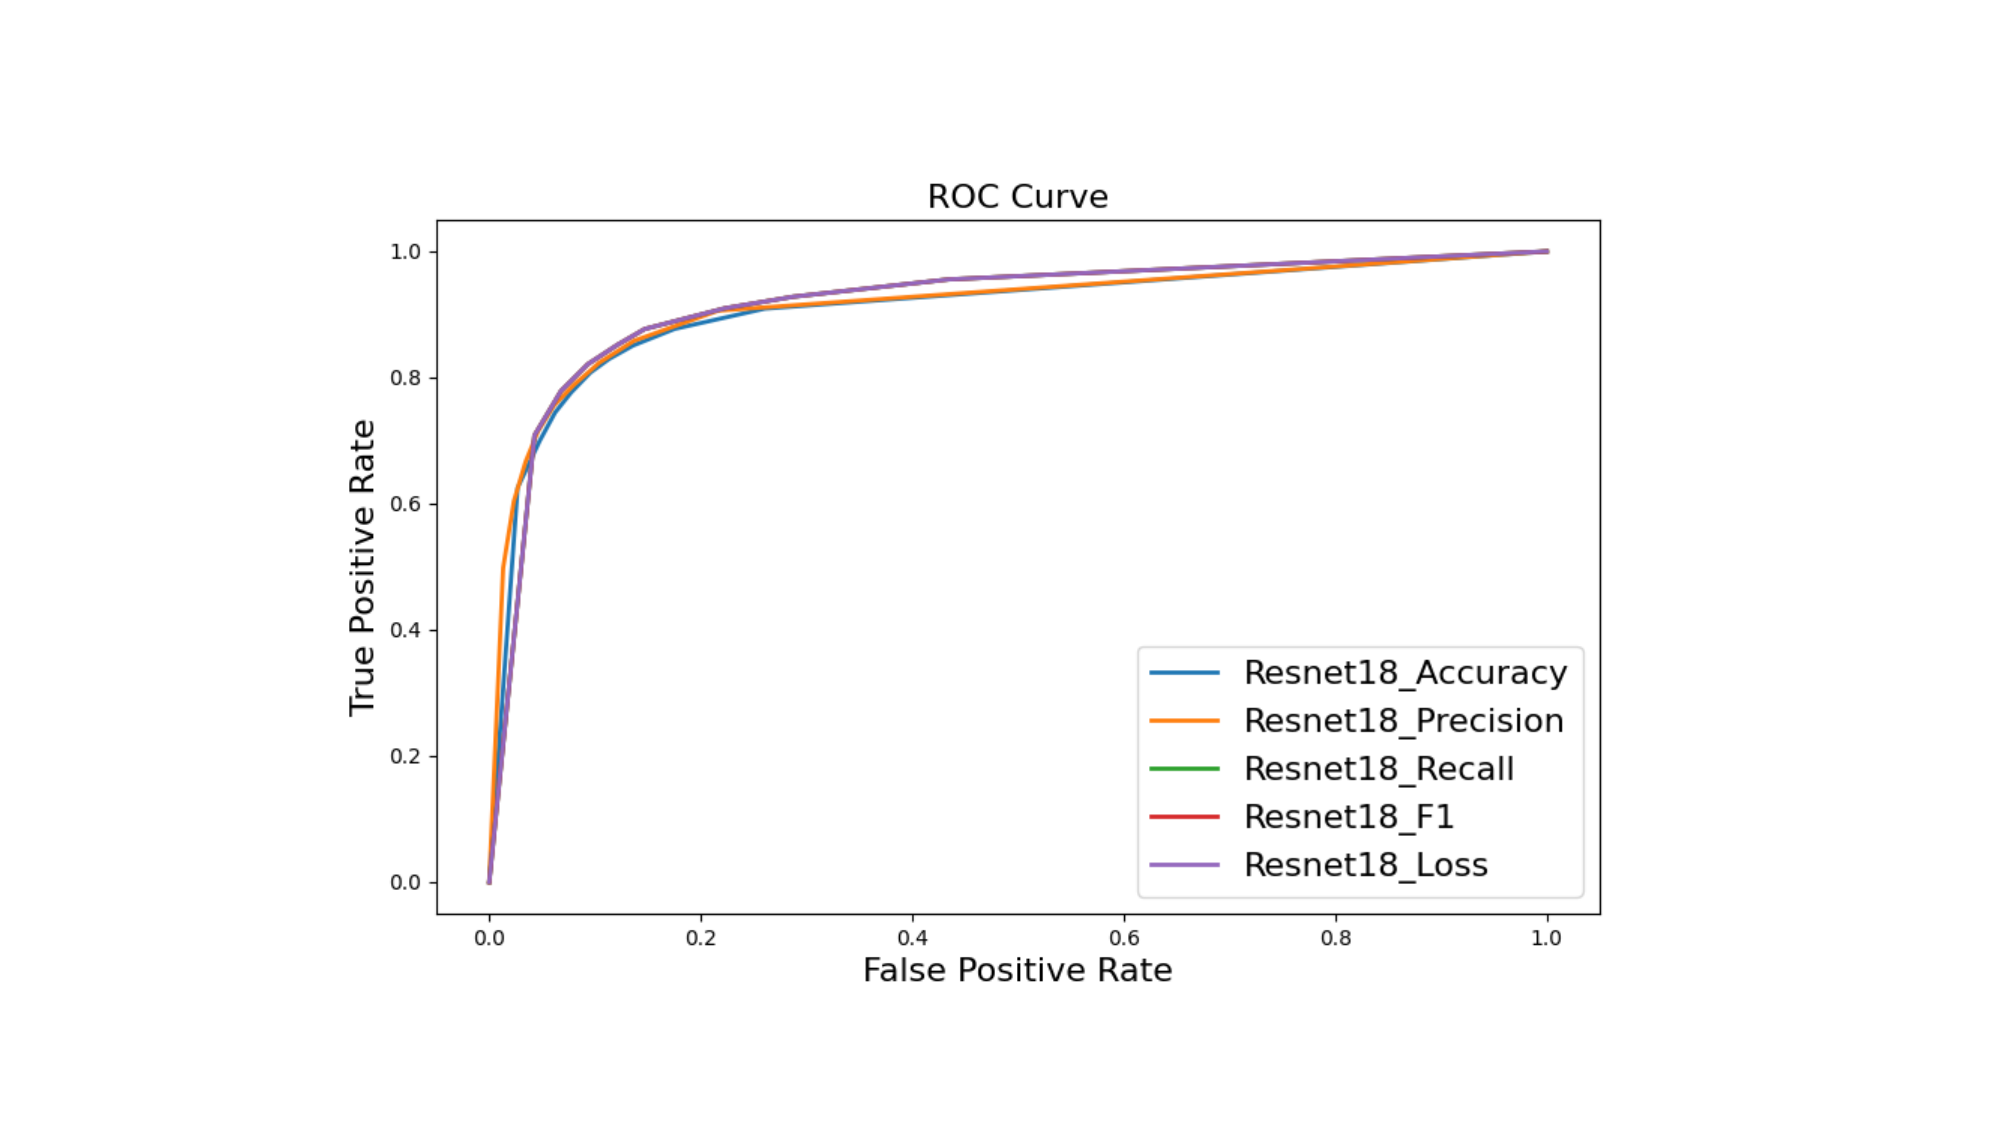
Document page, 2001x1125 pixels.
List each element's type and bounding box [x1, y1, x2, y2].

picture [249, 112, 1750, 1013]
